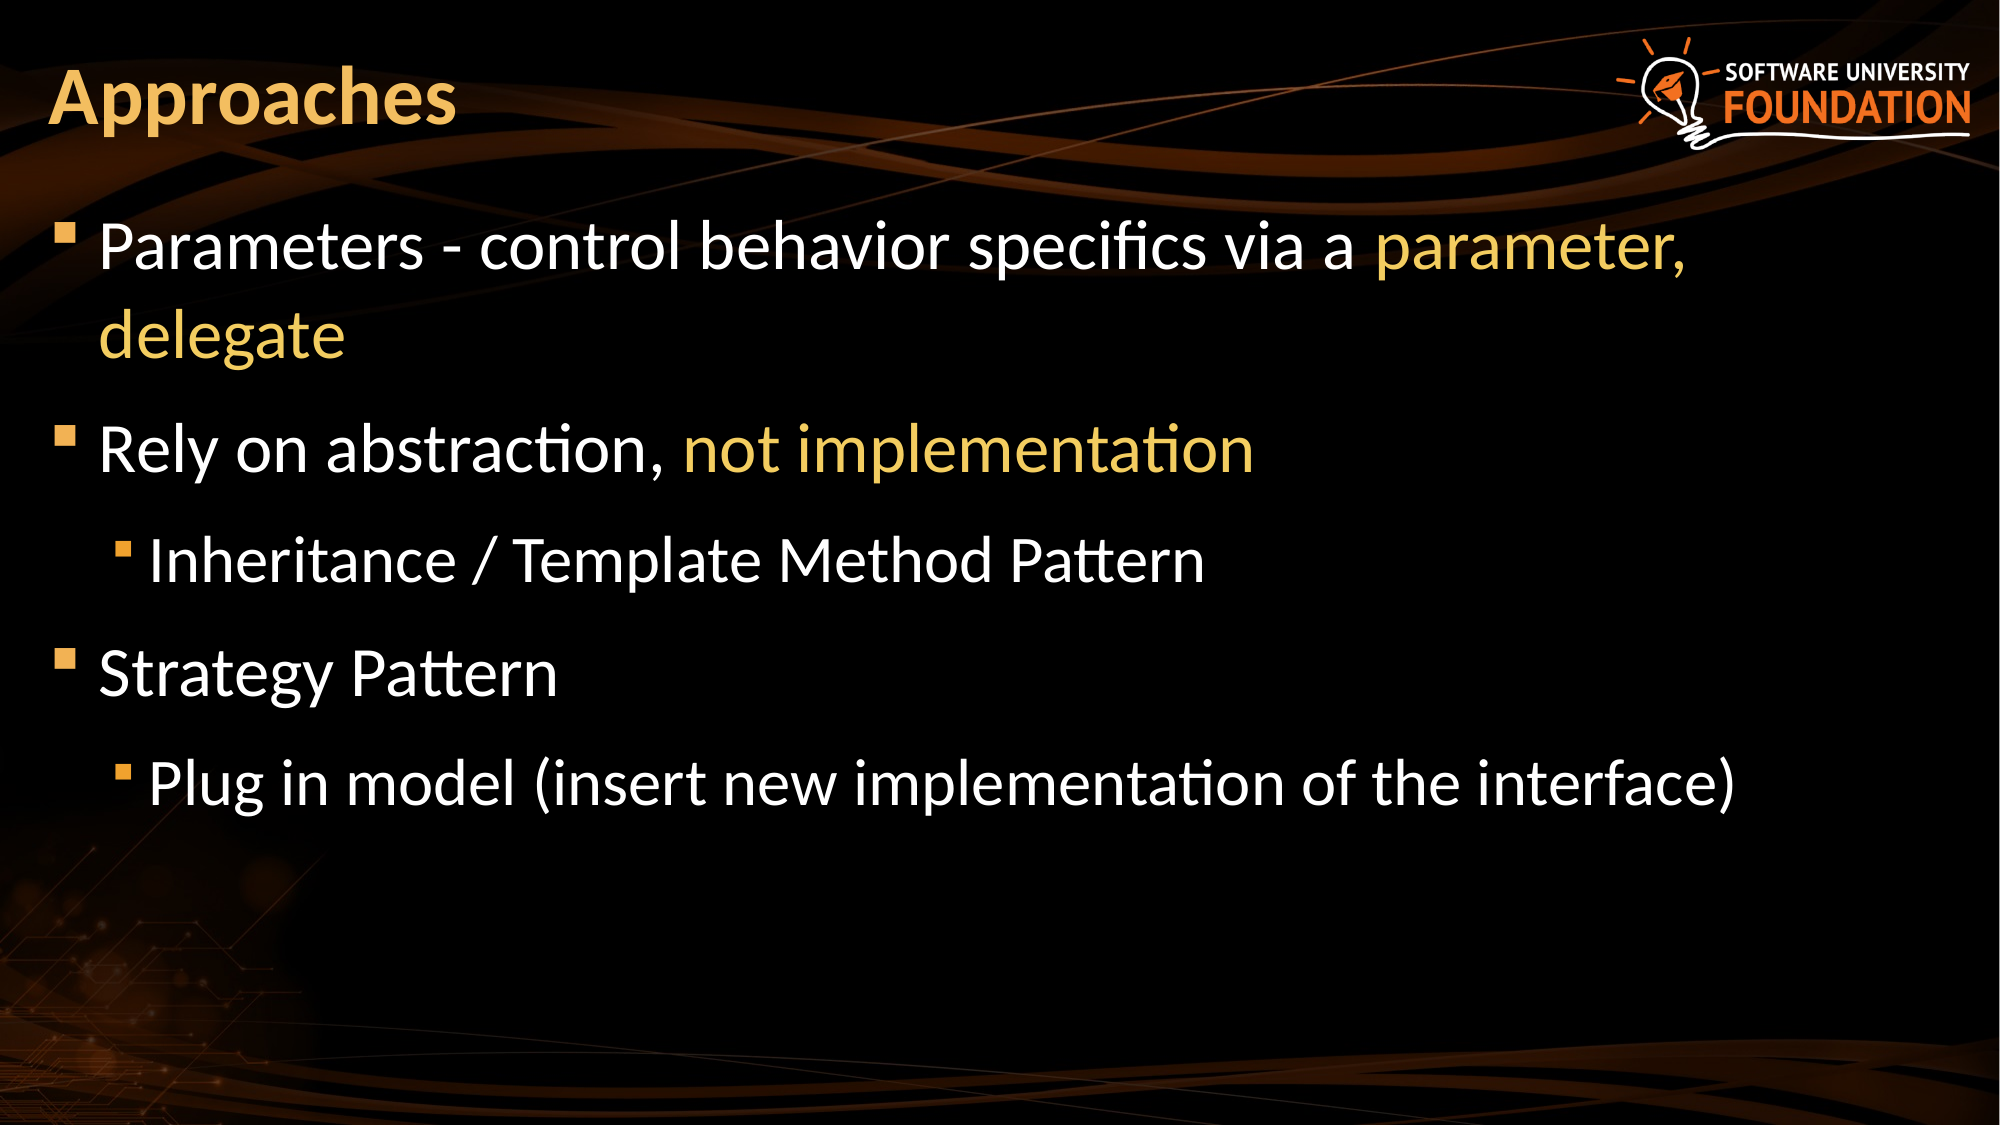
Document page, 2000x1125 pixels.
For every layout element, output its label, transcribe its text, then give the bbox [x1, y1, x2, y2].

title Approaches [30, 6, 1602, 189]
picture [0, 0, 2000, 1125]
list Parameters - control behavior specifics via a parameter, delegate Rely on abstraction, not implementation Inheritance / Template Method Pattern Strategy Pattern Plug in model (insert new implementation of the interface) [31, 188, 1968, 1103]
